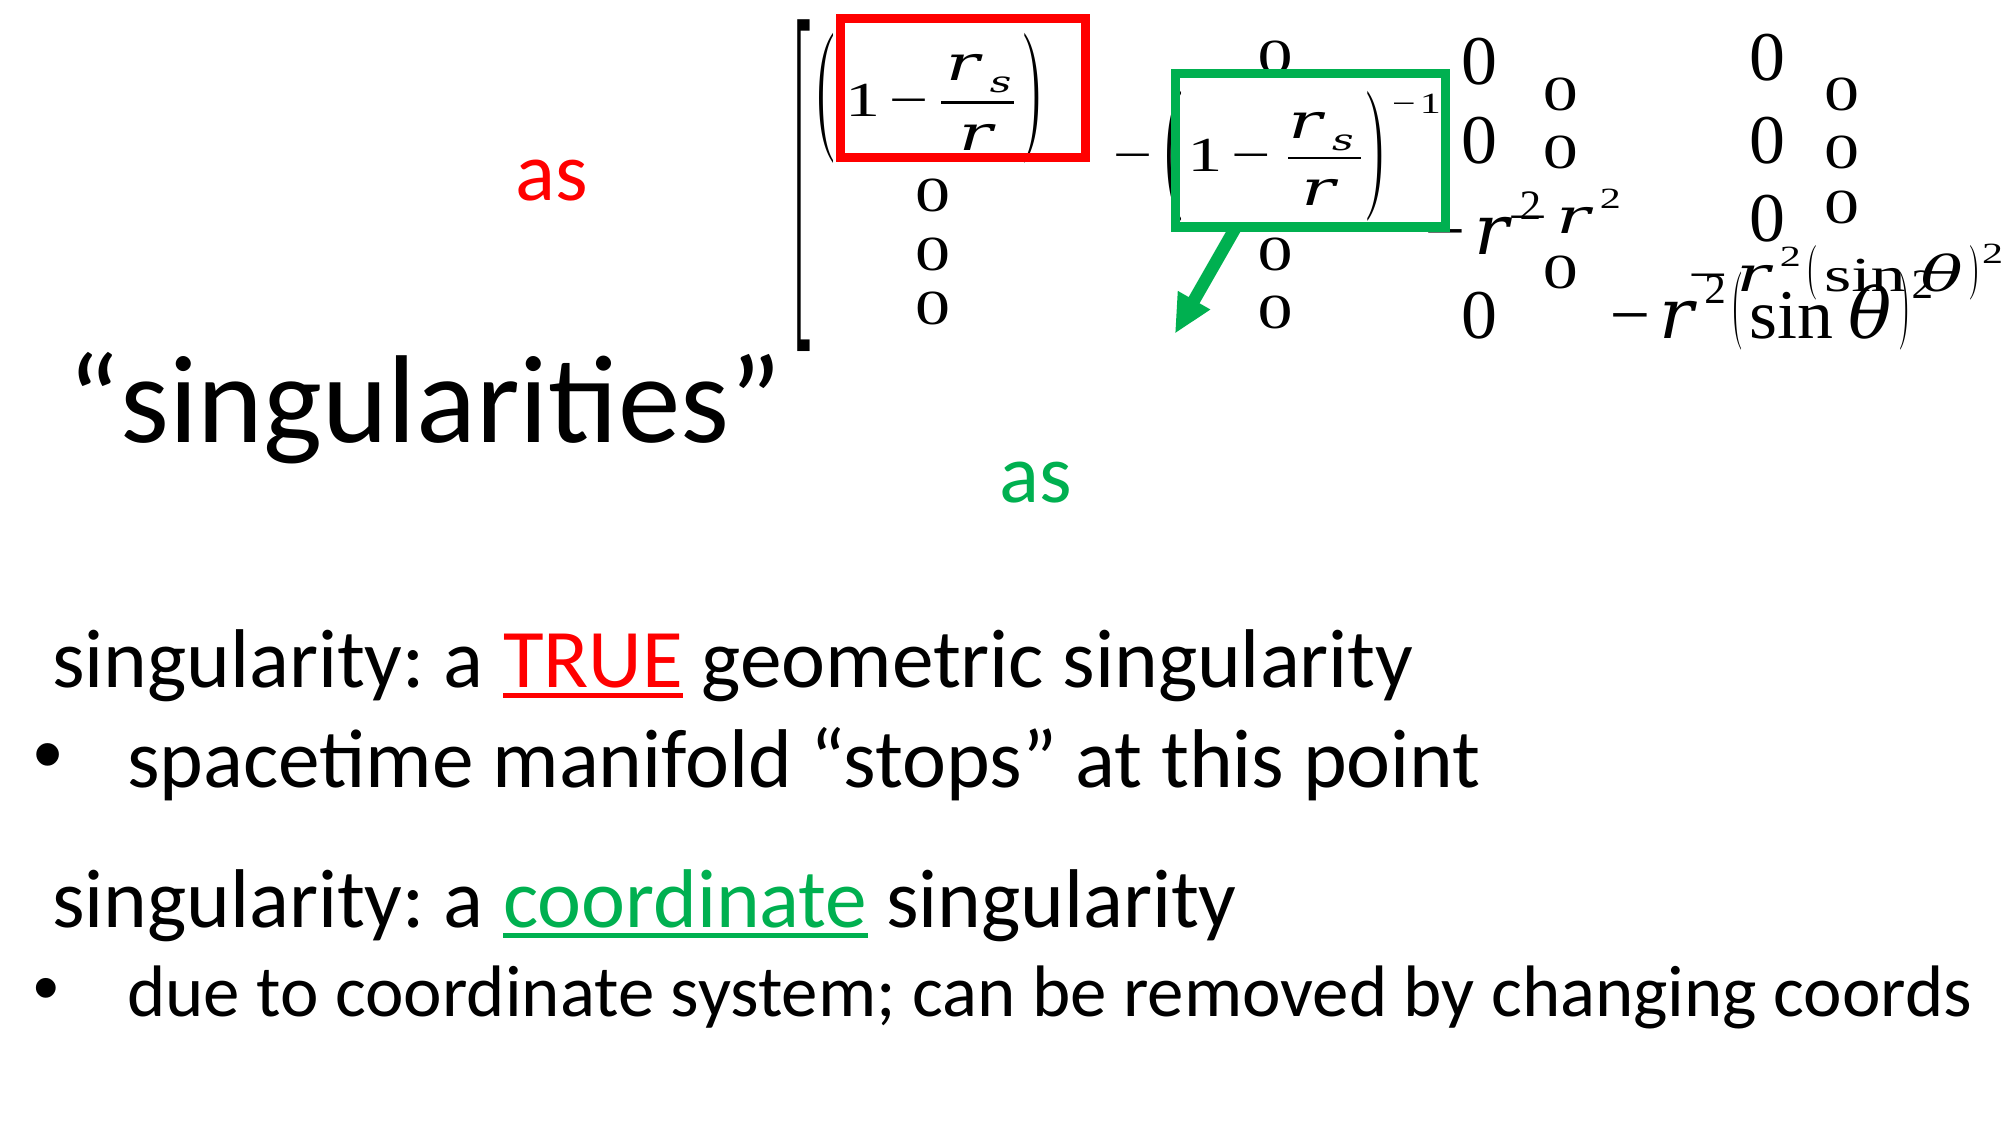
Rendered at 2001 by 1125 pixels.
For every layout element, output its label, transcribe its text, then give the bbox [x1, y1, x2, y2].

text_box “singularities” [53, 309, 817, 475]
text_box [1086, 15, 2000, 357]
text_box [500, 9, 1086, 227]
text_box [984, 73, 1446, 529]
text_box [792, 227, 984, 357]
